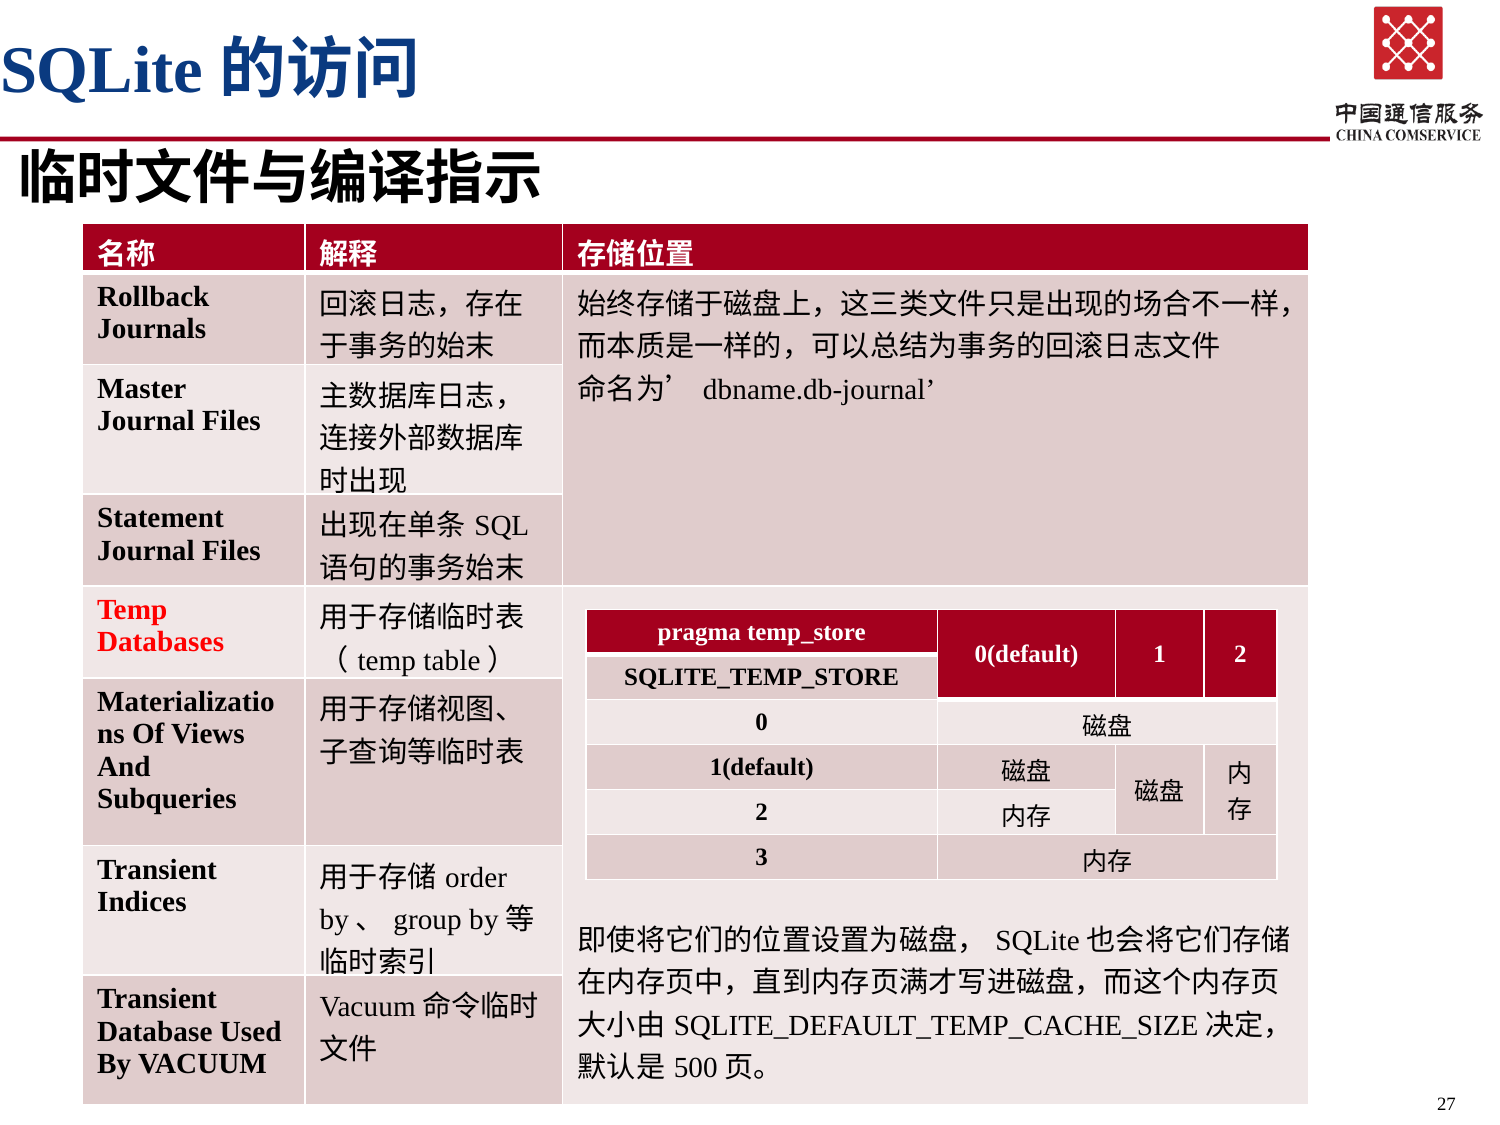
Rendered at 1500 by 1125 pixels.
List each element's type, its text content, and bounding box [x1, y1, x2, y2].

title SQLite的访问 [0, 0, 1500, 142]
table_cell 1(default) [587, 745, 937, 789]
table_cell Transient Indices [83, 846, 304, 974]
table_cell 回滚日志，存在于事务的始末 [306, 275, 562, 364]
table_cell 3 [587, 835, 937, 879]
table_cell 0 [587, 700, 937, 744]
table_header 存储位置 [563, 224, 1308, 270]
table_cell 主数据库日志，连接外部数据库时出现 [306, 365, 562, 493]
table_cell 即使将它们的位置设置为磁盘，SQLite也会将它们存储在内存页中，直到内存页满才写进磁盘，而这个内存页大小由SQLITE_DEFAULT_TEMP_CACHE_SIZE决定，默认是500页。 [563, 587, 1308, 1104]
table_cell Rollback Journals [83, 275, 304, 364]
table_cell Materializations Of Views And Subqueries [83, 679, 304, 845]
table_cell Master Journal Files [83, 365, 304, 493]
table_cell 内存 [938, 835, 1276, 879]
text_box 临时文件与编译指示 [3, 140, 558, 219]
table_cell Transient Database Used By VACUUM [83, 976, 304, 1104]
table_cell SQLITE_TEMP_STORE [587, 657, 937, 699]
table_cell 用于存储临时表（temp table） [306, 587, 562, 677]
table_cell 磁盘 [938, 702, 1276, 744]
table_cell 内存 [938, 790, 1115, 834]
table_cell 用于存储视图、子查询等临时表 [306, 679, 562, 845]
table_cell 2 [587, 790, 937, 834]
table_cell Statement Journal Files [83, 495, 304, 585]
table_cell 磁盘 [1116, 745, 1203, 834]
table_cell Temp Databases [83, 587, 304, 677]
table_header 解释 [306, 224, 562, 270]
table_cell 磁盘 [938, 745, 1115, 789]
table_cell Vacuum命令临时文件 [306, 976, 562, 1104]
table_header 1 [1116, 610, 1203, 697]
table_header 名称 [83, 224, 304, 270]
table_header pragma temp_store [587, 610, 937, 652]
table_cell 始终存储于磁盘上，这三类文件只是出现的场合不一样，而本质是一样的，可以总结为事务的回滚日志文件 命名为’dbname.db-journal’ [563, 275, 1308, 585]
table_cell 内存 [1205, 745, 1276, 834]
table_cell 用于存储order by、group by等临时索引 [306, 846, 562, 974]
table_cell 出现在单条SQL语句的事务始末 [306, 495, 562, 585]
table_header 2 [1205, 610, 1276, 697]
table_header 0(default) [938, 610, 1115, 697]
